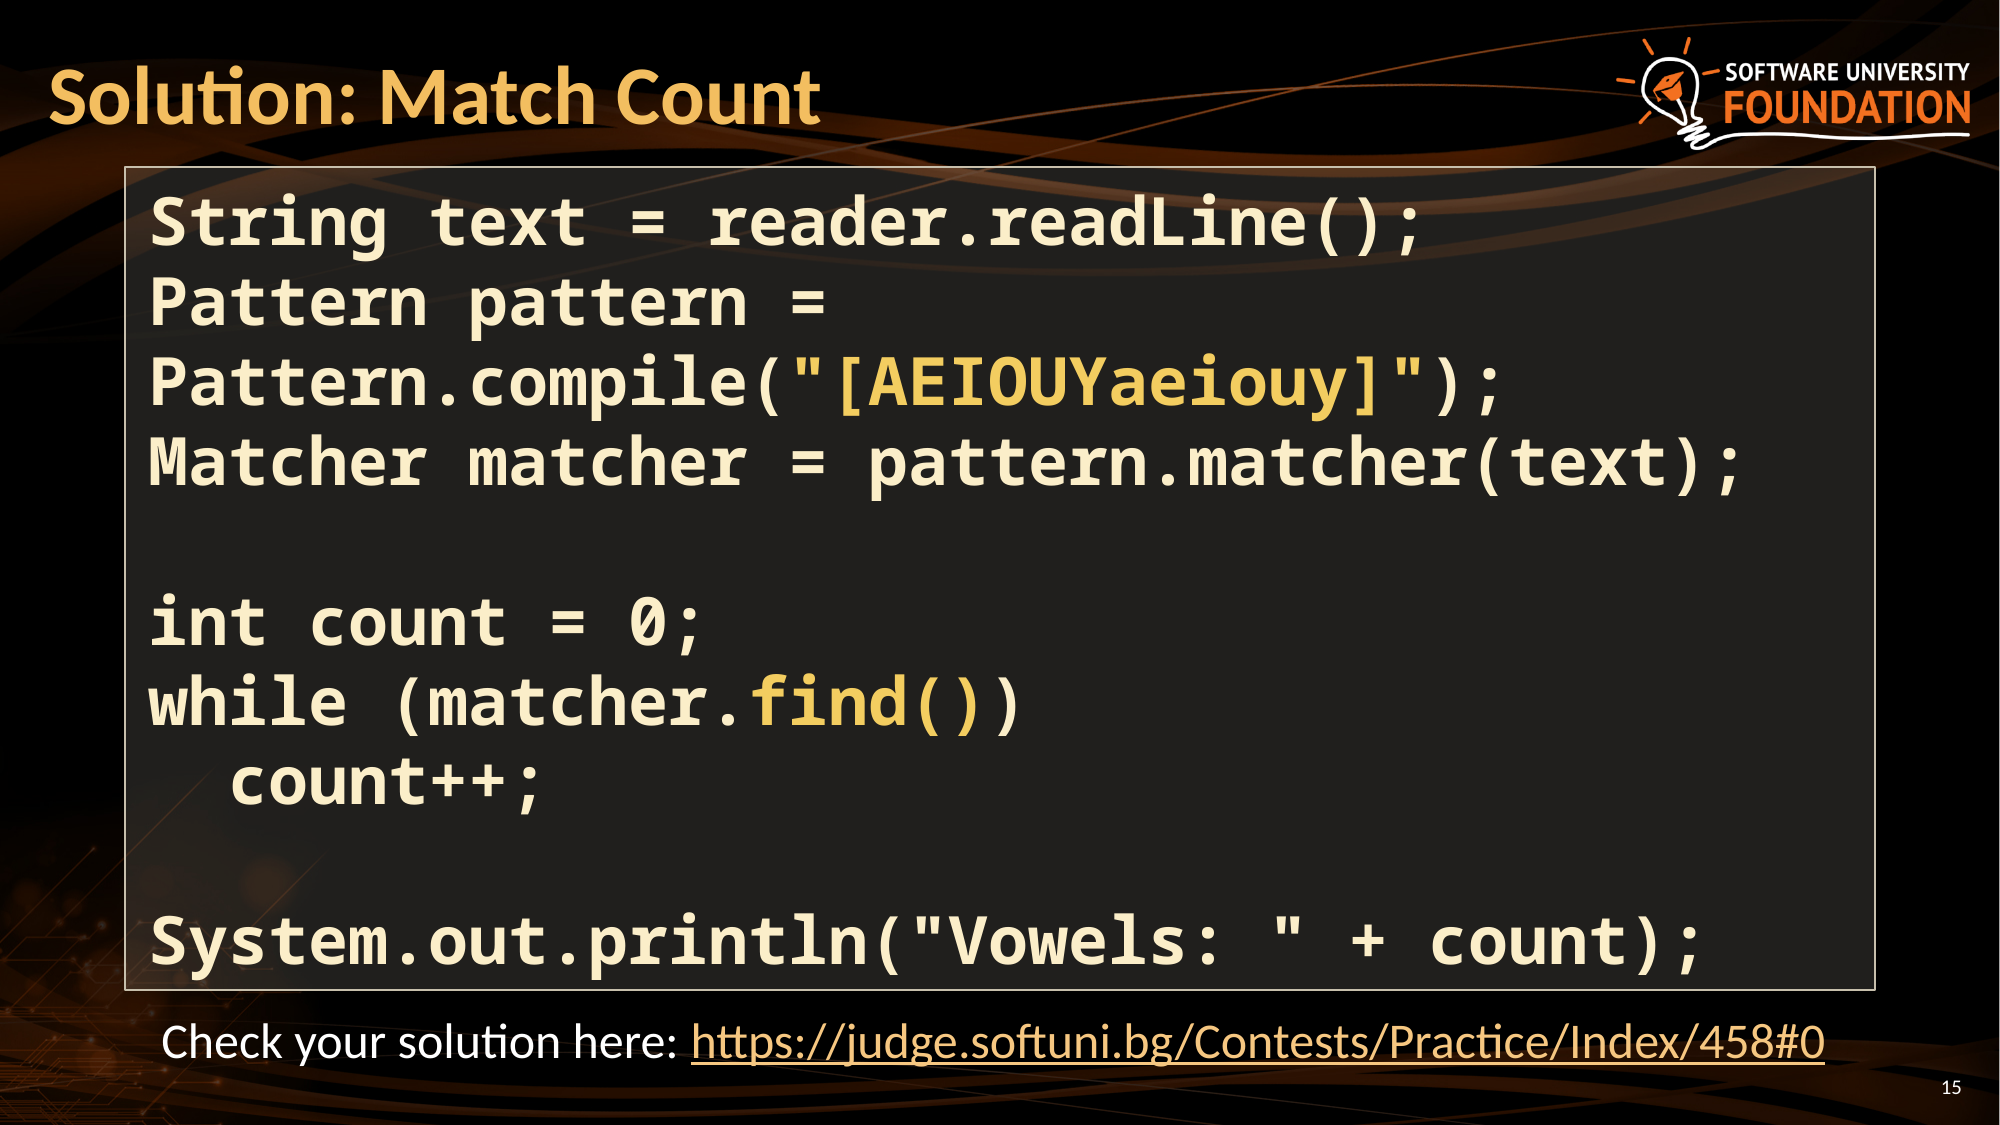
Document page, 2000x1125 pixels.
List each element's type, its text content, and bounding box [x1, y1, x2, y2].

text_box String text = reader.readLine(); Pattern pattern = Pattern.compile("[AEIOUYaeiouy]"); Matcher matcher = pattern.matcher(text); int count = 0; while (matcher.find()) count++; System.out.println("Vowels: " + count); [124, 166, 1875, 990]
picture [0, 0, 2000, 1125]
slide_number 15 [1897, 1070, 1968, 1103]
text_box Check your solution here: https://judge.softuni.bg/Contests/Practice/Index/458#0 [124, 1000, 1863, 1076]
title Solution: Match Count [30, 6, 1602, 189]
